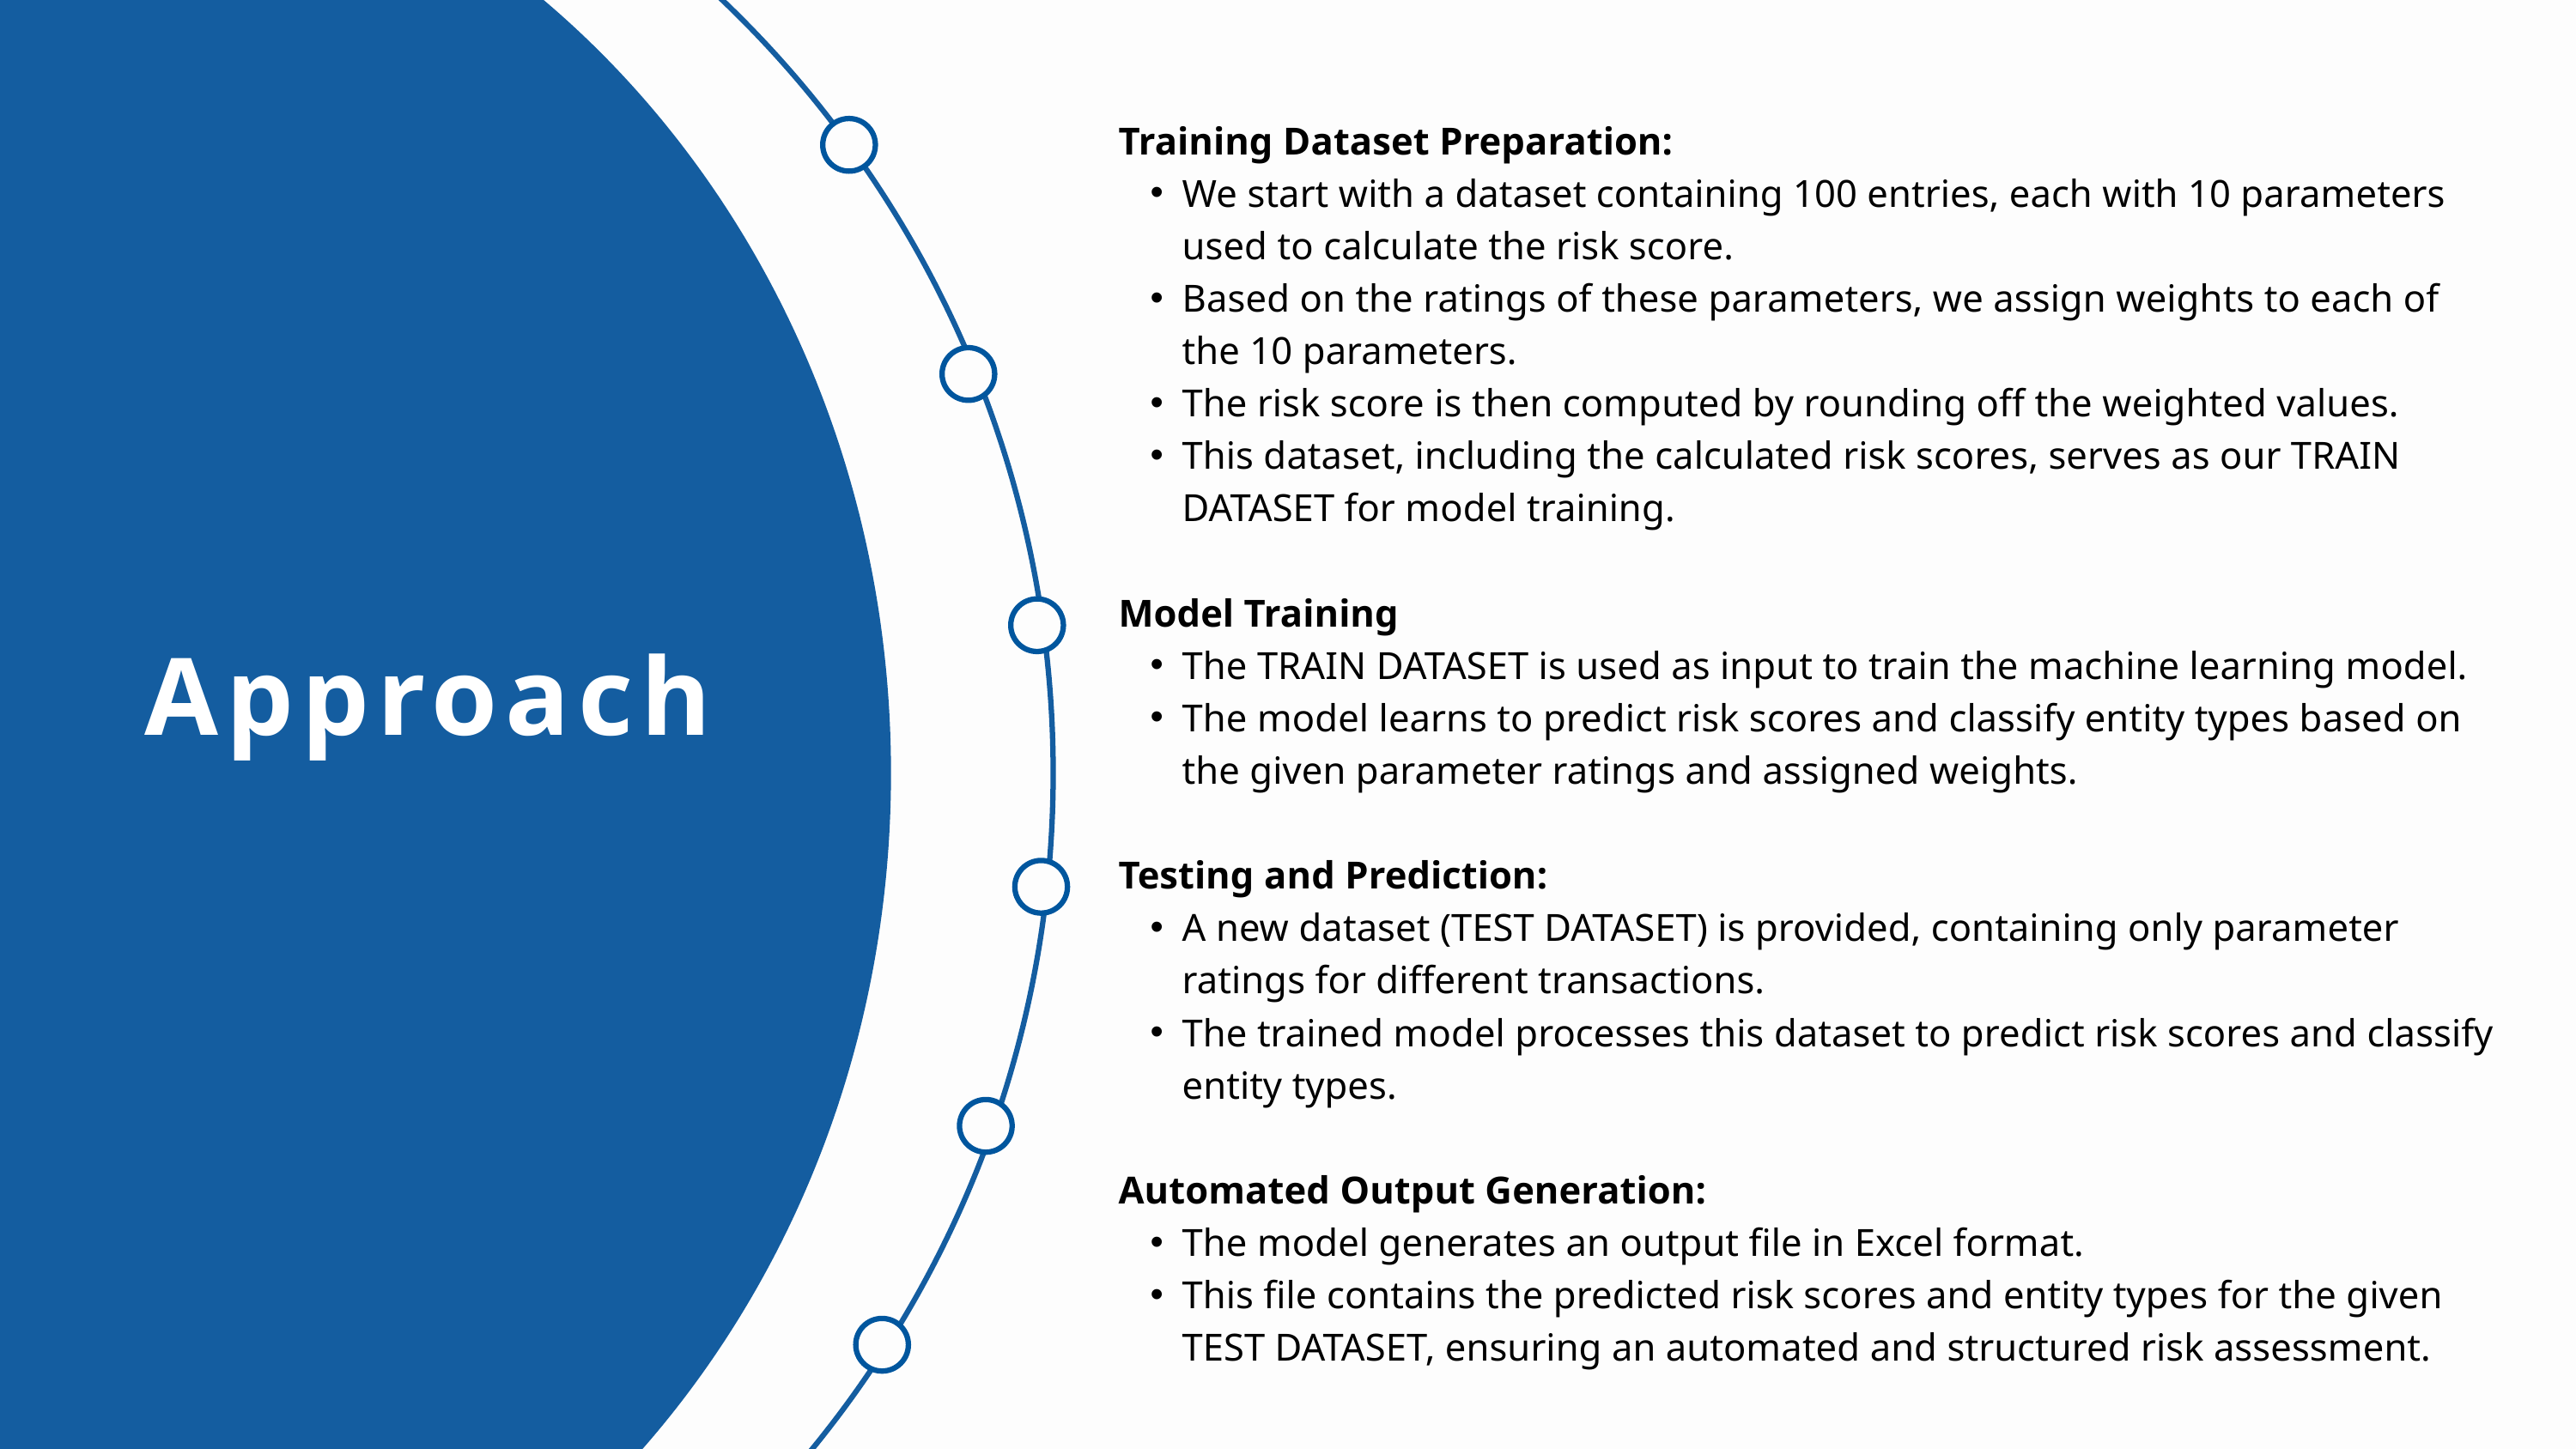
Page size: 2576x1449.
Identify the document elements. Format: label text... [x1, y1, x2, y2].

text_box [959, 1099, 1012, 1153]
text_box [0, 0, 891, 1449]
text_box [941, 347, 995, 401]
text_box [822, 118, 876, 172]
text_box Training Dataset Preparation: We start with a dataset containing 100 entries, each with 10 parameters used to calculate the risk score. Based on the ratings of these parameters, we assign weights to each of the 10 parameters. The risk score is then computed by rounding off the weighted values. This dataset, including the calculated risk scores, serves as our TRAIN DATASET for model training. Model Training The TRAIN DATASET is used as input to train the machine learning model. The model learns to predict risk scores and classify entity types based on the given parameter ratings and assigned weights. Testing and Prediction: A new dataset (TEST DATASET) is provided, containing only parameter ratings for different transactions. The trained model processes this dataset to predict risk scores and classify entity types. Automated Output Generation: The model generates an output file in Excel format. This file contains the predicted risk scores and entity types for the given TEST DATASET, ensuring an automated and structured risk assessment. [1118, 109, 2506, 1439]
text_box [1010, 598, 1064, 652]
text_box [1014, 860, 1068, 913]
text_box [895, 0, 1054, 1449]
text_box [855, 1318, 909, 1372]
